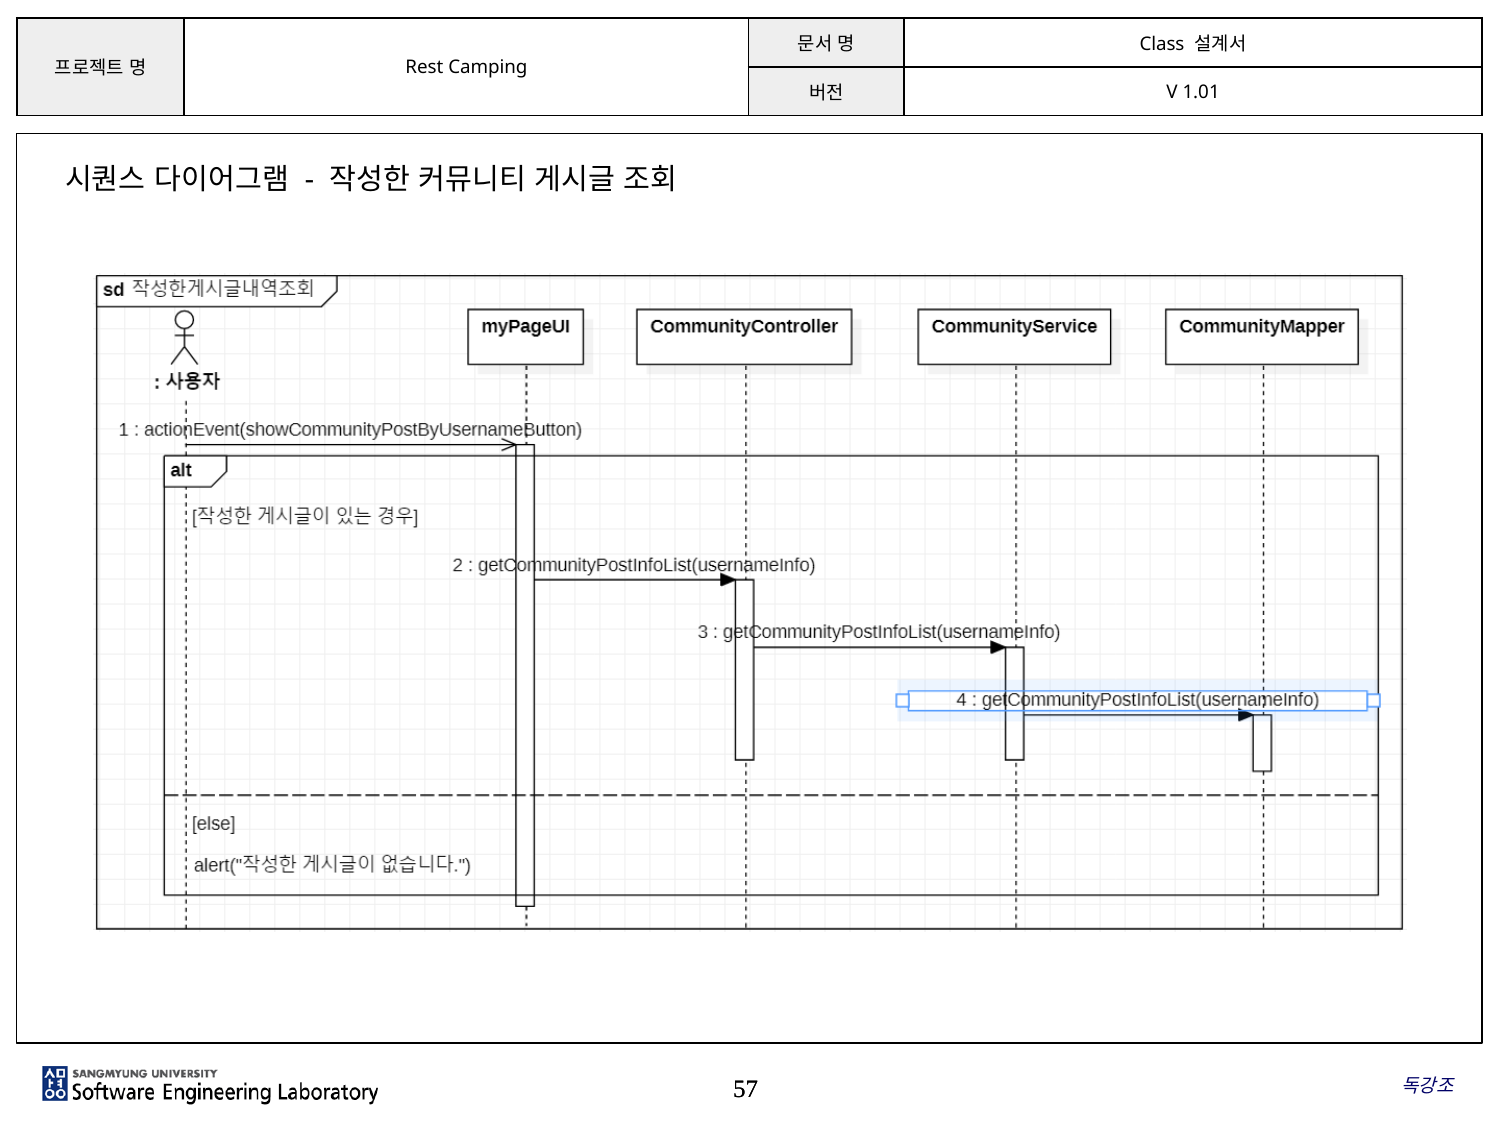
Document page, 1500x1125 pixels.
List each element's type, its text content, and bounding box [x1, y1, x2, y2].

picture [92, 272, 1407, 932]
footer 독강조 [994, 1060, 1454, 1110]
picture [42, 1066, 382, 1106]
text_box 시퀀스 다이어그램 - 작성한 커뮤니티 게시글 조회 [50, 152, 694, 203]
